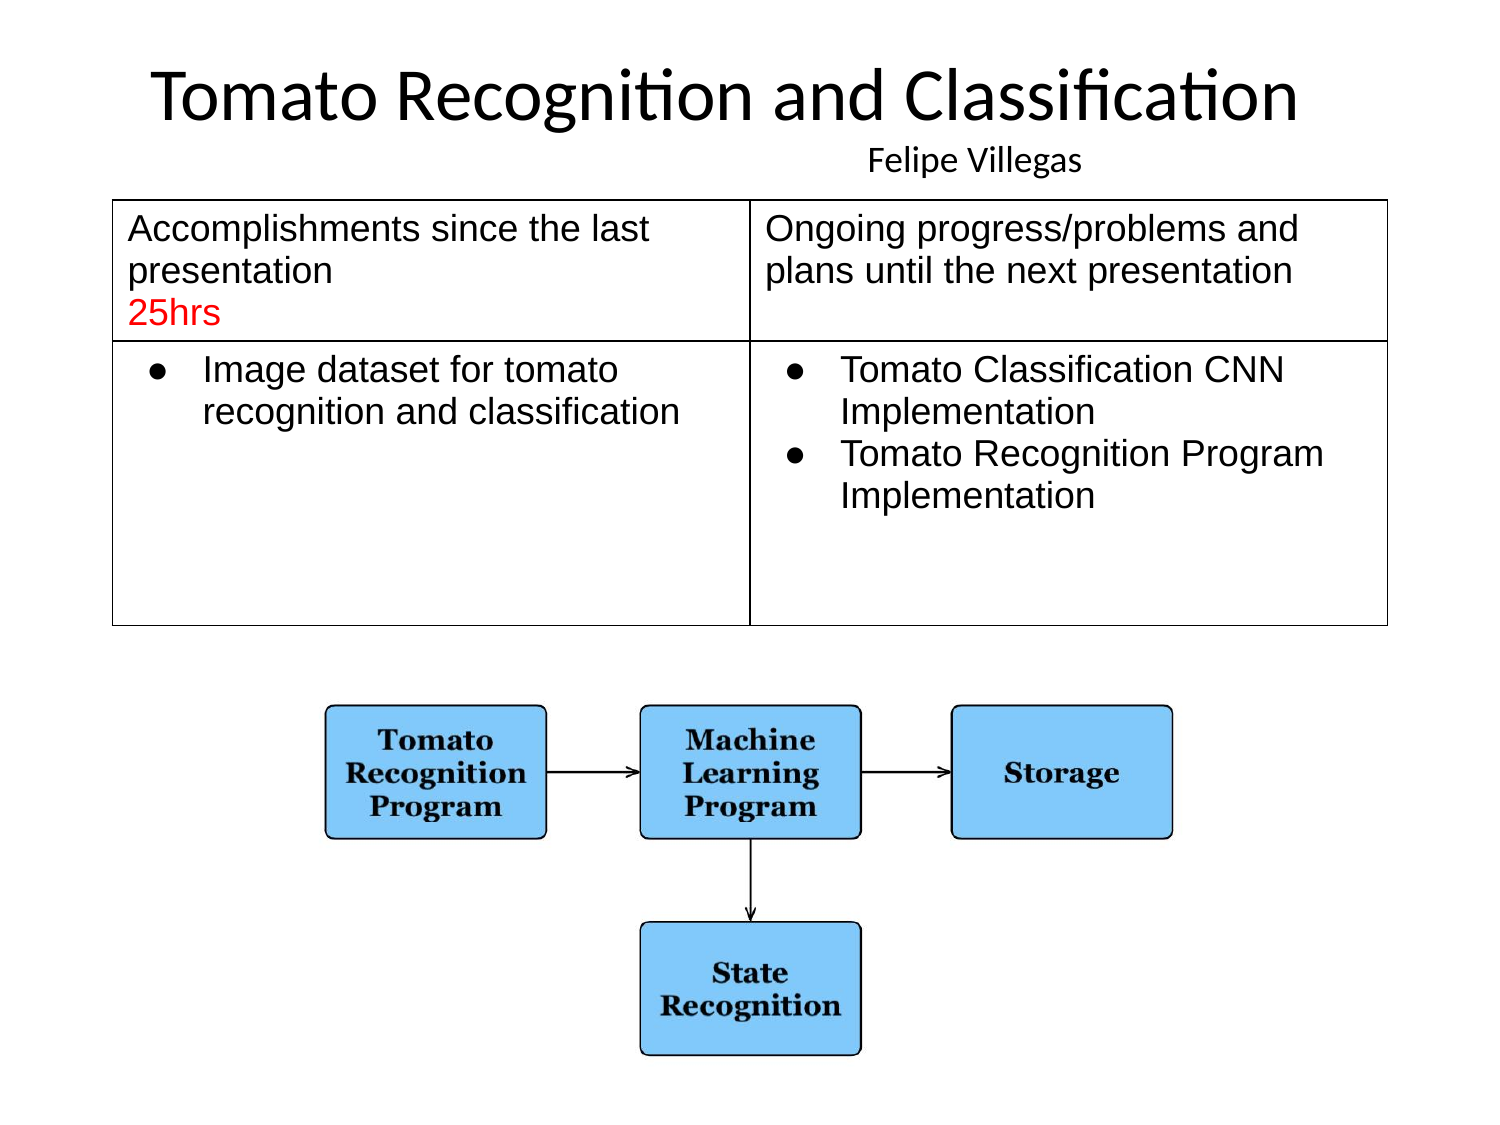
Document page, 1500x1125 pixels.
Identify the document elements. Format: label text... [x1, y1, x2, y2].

table_header Ongoing progress/problems and plans until the next presentation [751, 201, 1387, 340]
table_cell Image dataset for tomato recognition and classification [113, 342, 749, 625]
picture [306, 666, 1194, 1084]
table_cell Tomato Classification CNN Implementation Tomato Recognition Program Implementation [751, 342, 1387, 625]
table_header Accomplishments since the last presentation 25hrs [113, 201, 749, 340]
text_box Tomato Recognition and Classification Felipe Villegas [62, 37, 1438, 188]
